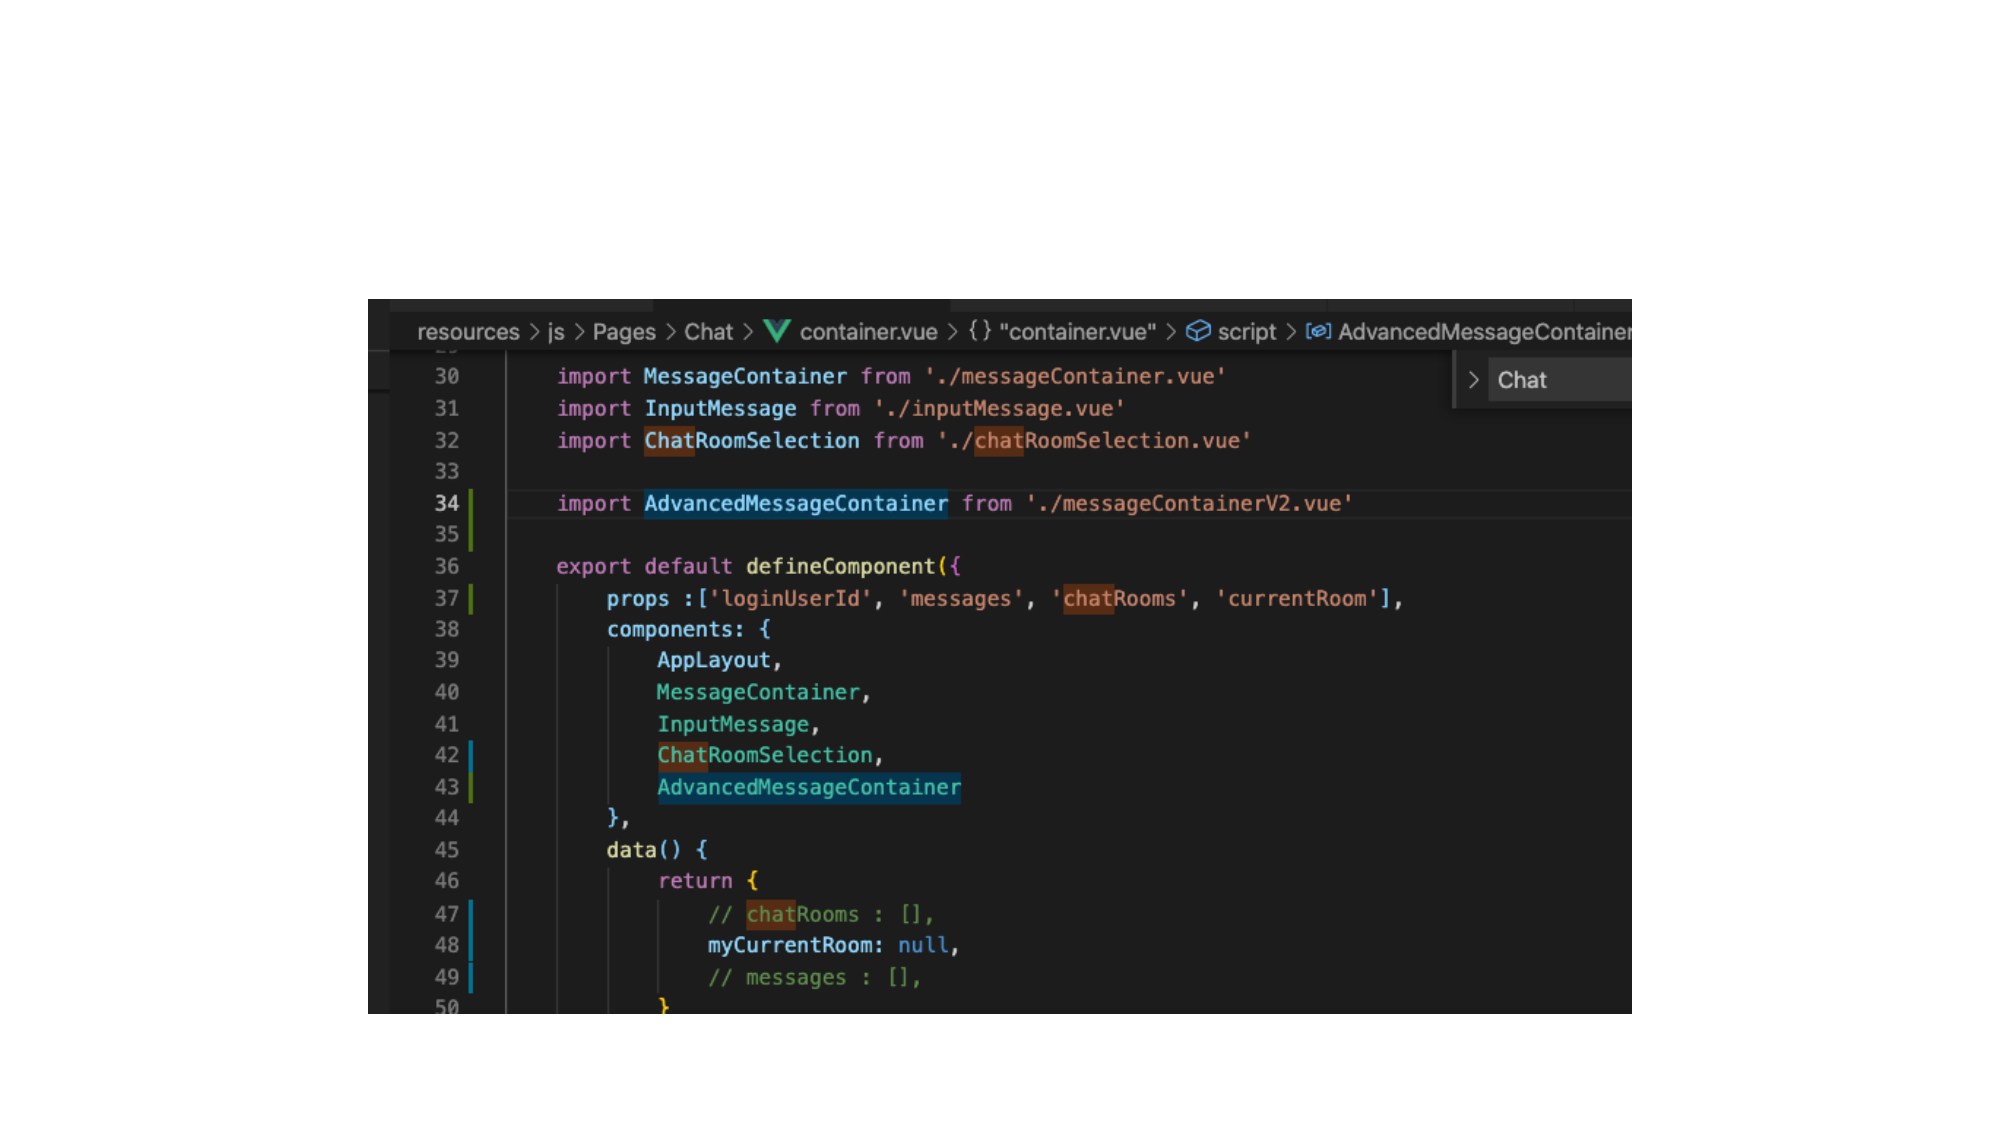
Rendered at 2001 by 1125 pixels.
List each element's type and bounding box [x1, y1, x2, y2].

list [368, 299, 1632, 1014]
